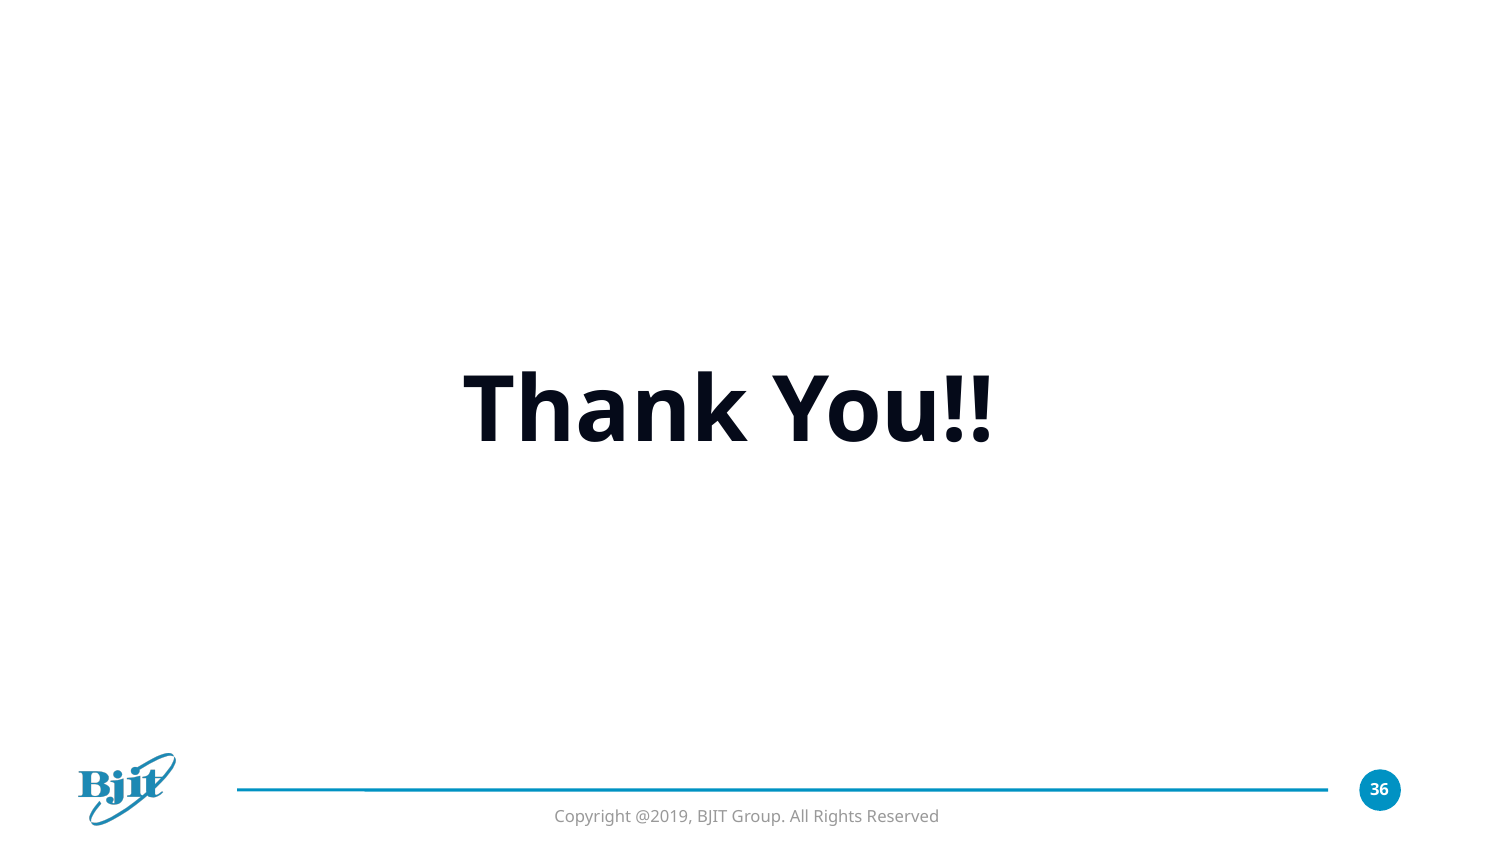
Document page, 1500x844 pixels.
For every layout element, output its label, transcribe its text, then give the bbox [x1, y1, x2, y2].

picture [78, 753, 176, 826]
text_box Thank You!! [81, 350, 1376, 422]
